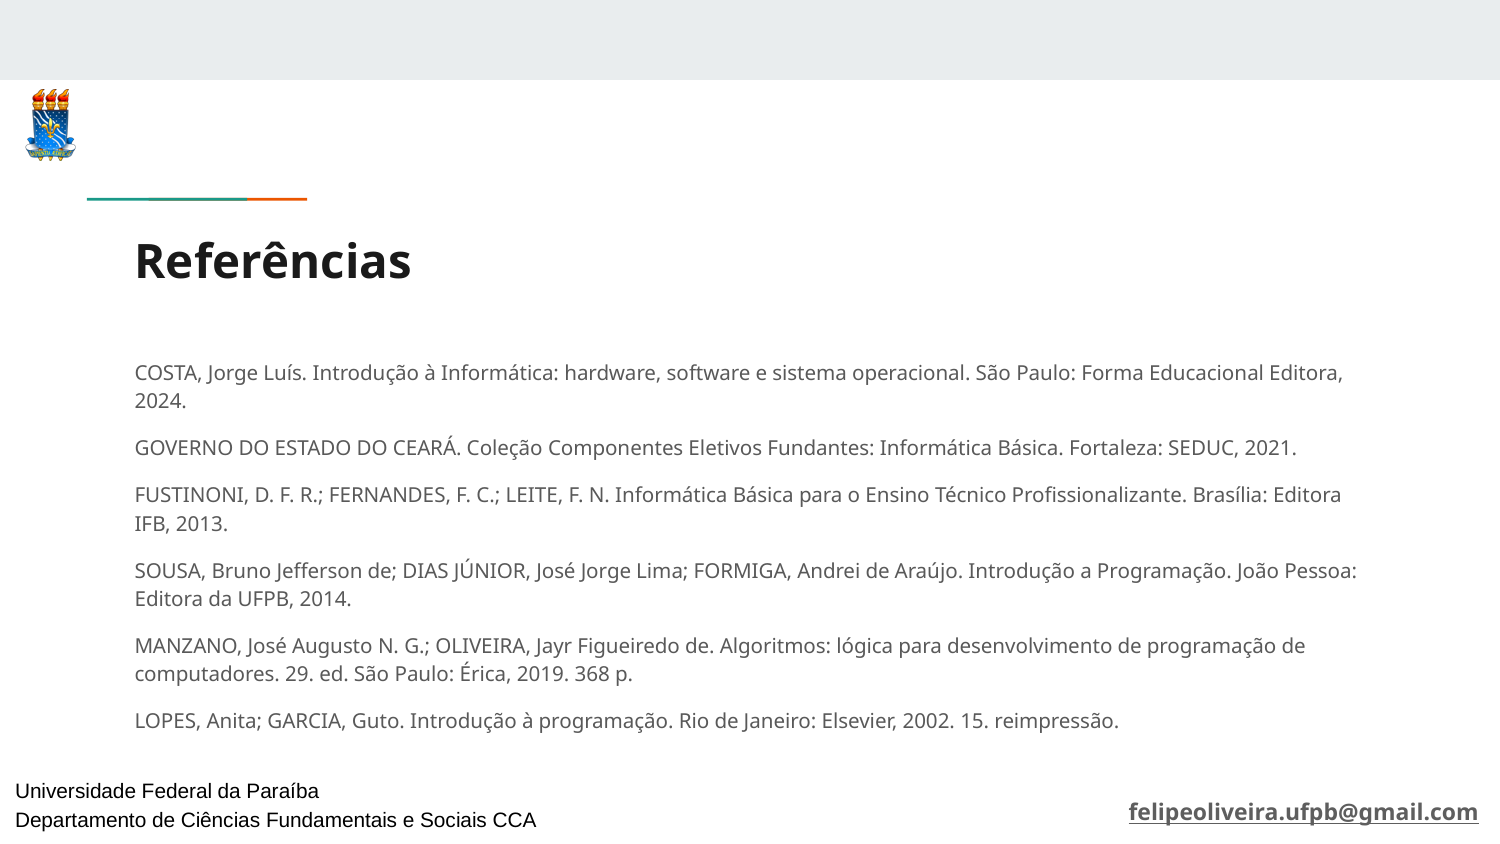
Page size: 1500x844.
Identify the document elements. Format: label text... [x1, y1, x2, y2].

text_box Universidade Federal da Paraíba Departamento de Ciências Fundamentais e Sociais CCA [0, 759, 913, 844]
list COSTA, Jorge Luís. Introdução à Informática: hardware, software e sistema operacional. São Paulo: Forma Educacional Editora, 2024. GOVERNO DO ESTADO DO CEARÁ. Coleção Componentes Eletivos Fundantes: Informática Básica. Fortaleza: SEDUC, 2021. FUSTINONI, D. F. R.; FERNANDES, F. C.; LEITE, F. N. Informática Básica para o Ensino Técnico Profissionalizante. Brasília: Editora IFB, 2013. SOUSA, Bruno Jefferson de; DIAS JÚNIOR, José Jorge Lima; FORMIGA, Andrei de Araújo. Introdução a Programação. João Pessoa: Editora da UFPB, 2014. MANZANO, José Augusto N. G.; OLIVEIRA, Jayr Figueiredo de. Algoritmos: lógica para desenvolvimento de programação de computadores. 29. ed. São Paulo: Érica, 2019. 368 p. LOPES, Anita; GARCIA, Guto. Introdução à programação. Rio de Janeiro: Elsevier, 2002. 15. reimpressão. [119, 341, 1381, 753]
picture [12, 87, 88, 166]
text_box felipeoliveira.ufpb@gmail.com [815, 778, 1500, 844]
title Referências [119, 216, 1381, 305]
